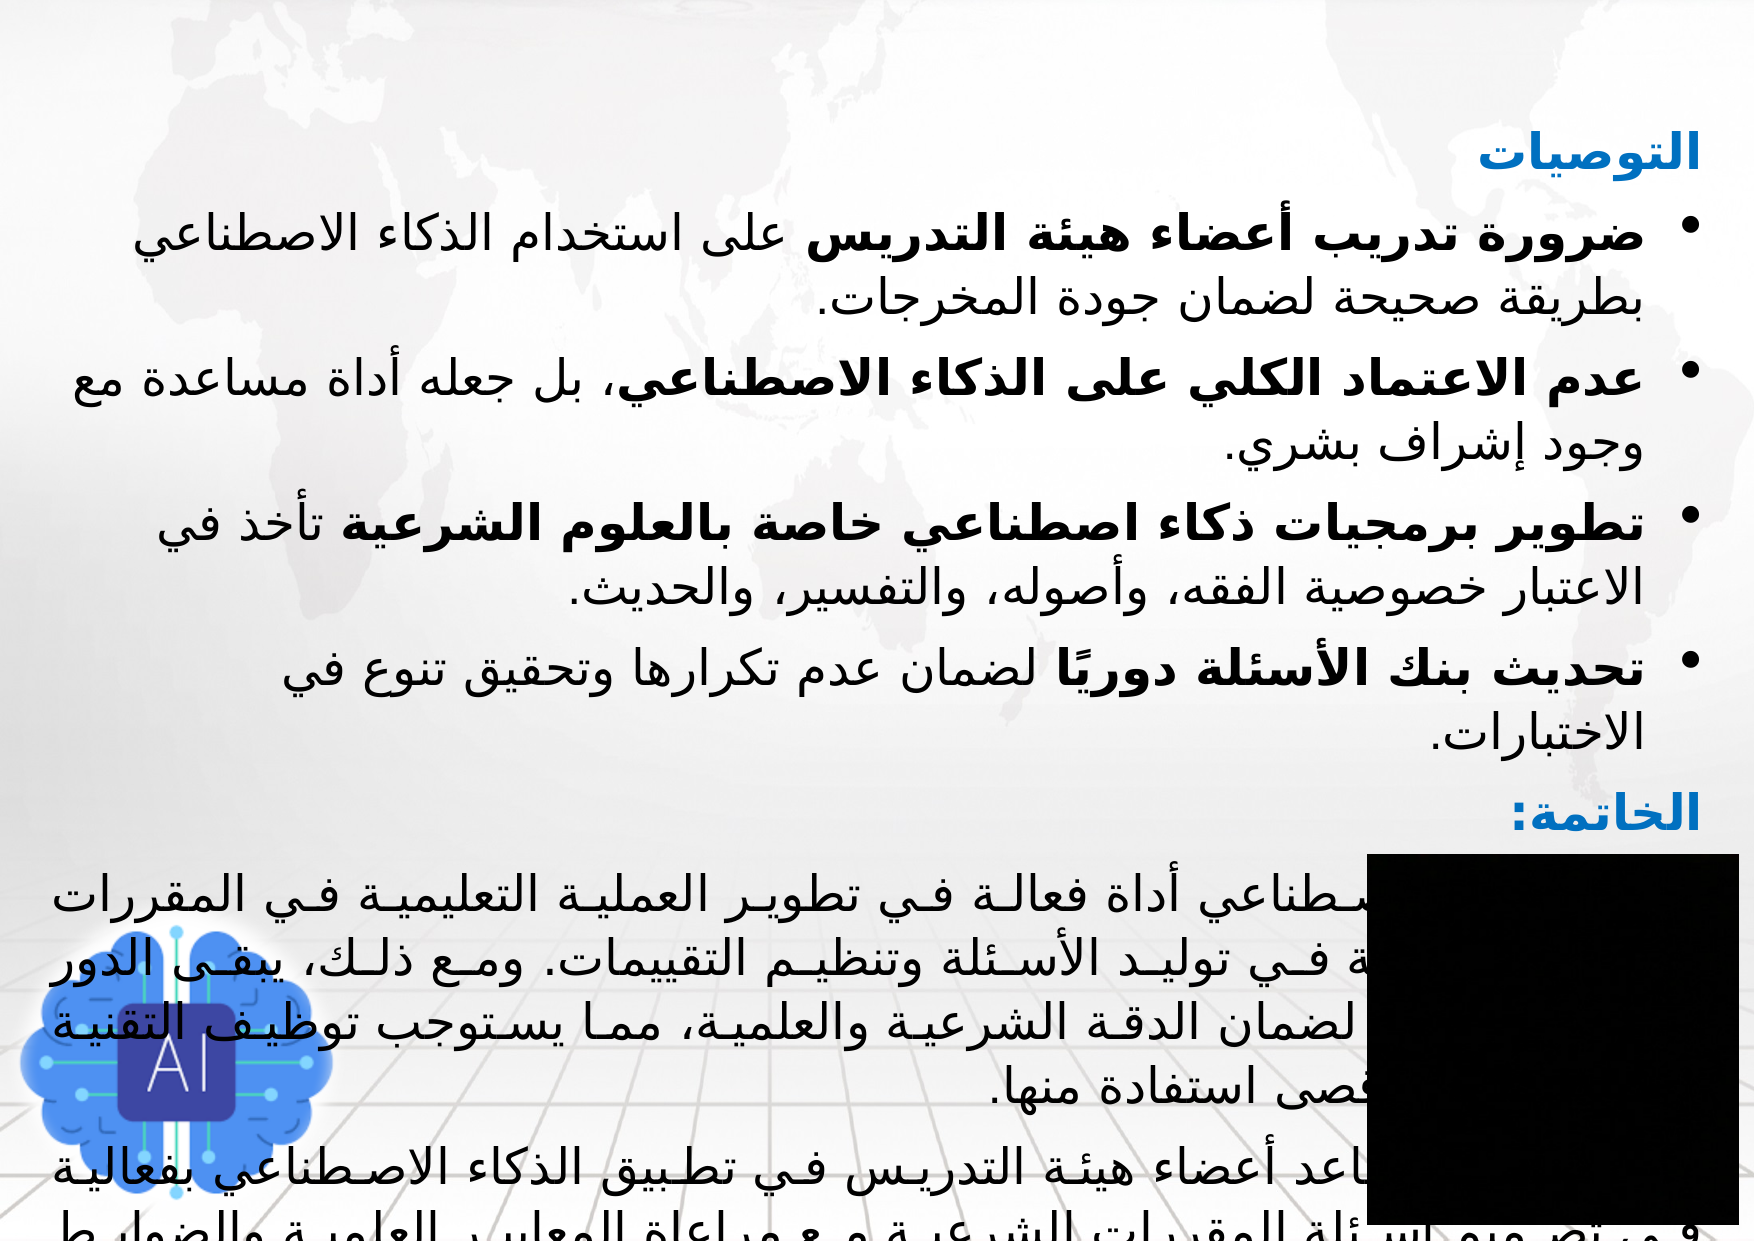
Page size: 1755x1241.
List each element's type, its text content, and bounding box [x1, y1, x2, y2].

text_box التوصيات ضرورة تدريب أعضاء هيئة التدريس على استخدام الذكاء الاصطناعي بطريقة صحيحة لضمان جودة المخرجات. عدم الاعتماد الكلي على الذكاء الاصطناعي، بل جعله أداة مساعدة مع وجود إشراف بشري. تطوير برمجيات ذكاء اصطناعي خاصة بالعلوم الشرعية تأخذ في الاعتبار خصوصية الفقه، وأصوله، والتفسير، والحديث. تحديث بنك الأسئلة دوريًا لضمان عدم تكرارها وتحقيق تنوع في الاختبارات. الخاتمة: يُعد الذكاء الاصطناعي أداة فعالة في تطوير العملية التعليمية في المقررات الشرعية، خاصة في توليد الأسئلة وتنظيم التقييمات. ومع ذلك، يبقى الدور البشري ضروريًا لضمان الدقة الشرعية والعلمية، مما يستوجب توظيف التقنية بحكمة لتحقيق أقصى استفادة منها. هذا الدليل يساعد أعضاء هيئة التدريس في تطبيق الذكاء الاصطناعي بفعالية في تصميم أسئلة المقررات الشرعية مع مراعاة المعايير العلمية والضوابط الشرعية. [36, 107, 1718, 1241]
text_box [1366, 853, 1740, 1226]
picture [0, 0, 1754, 1241]
